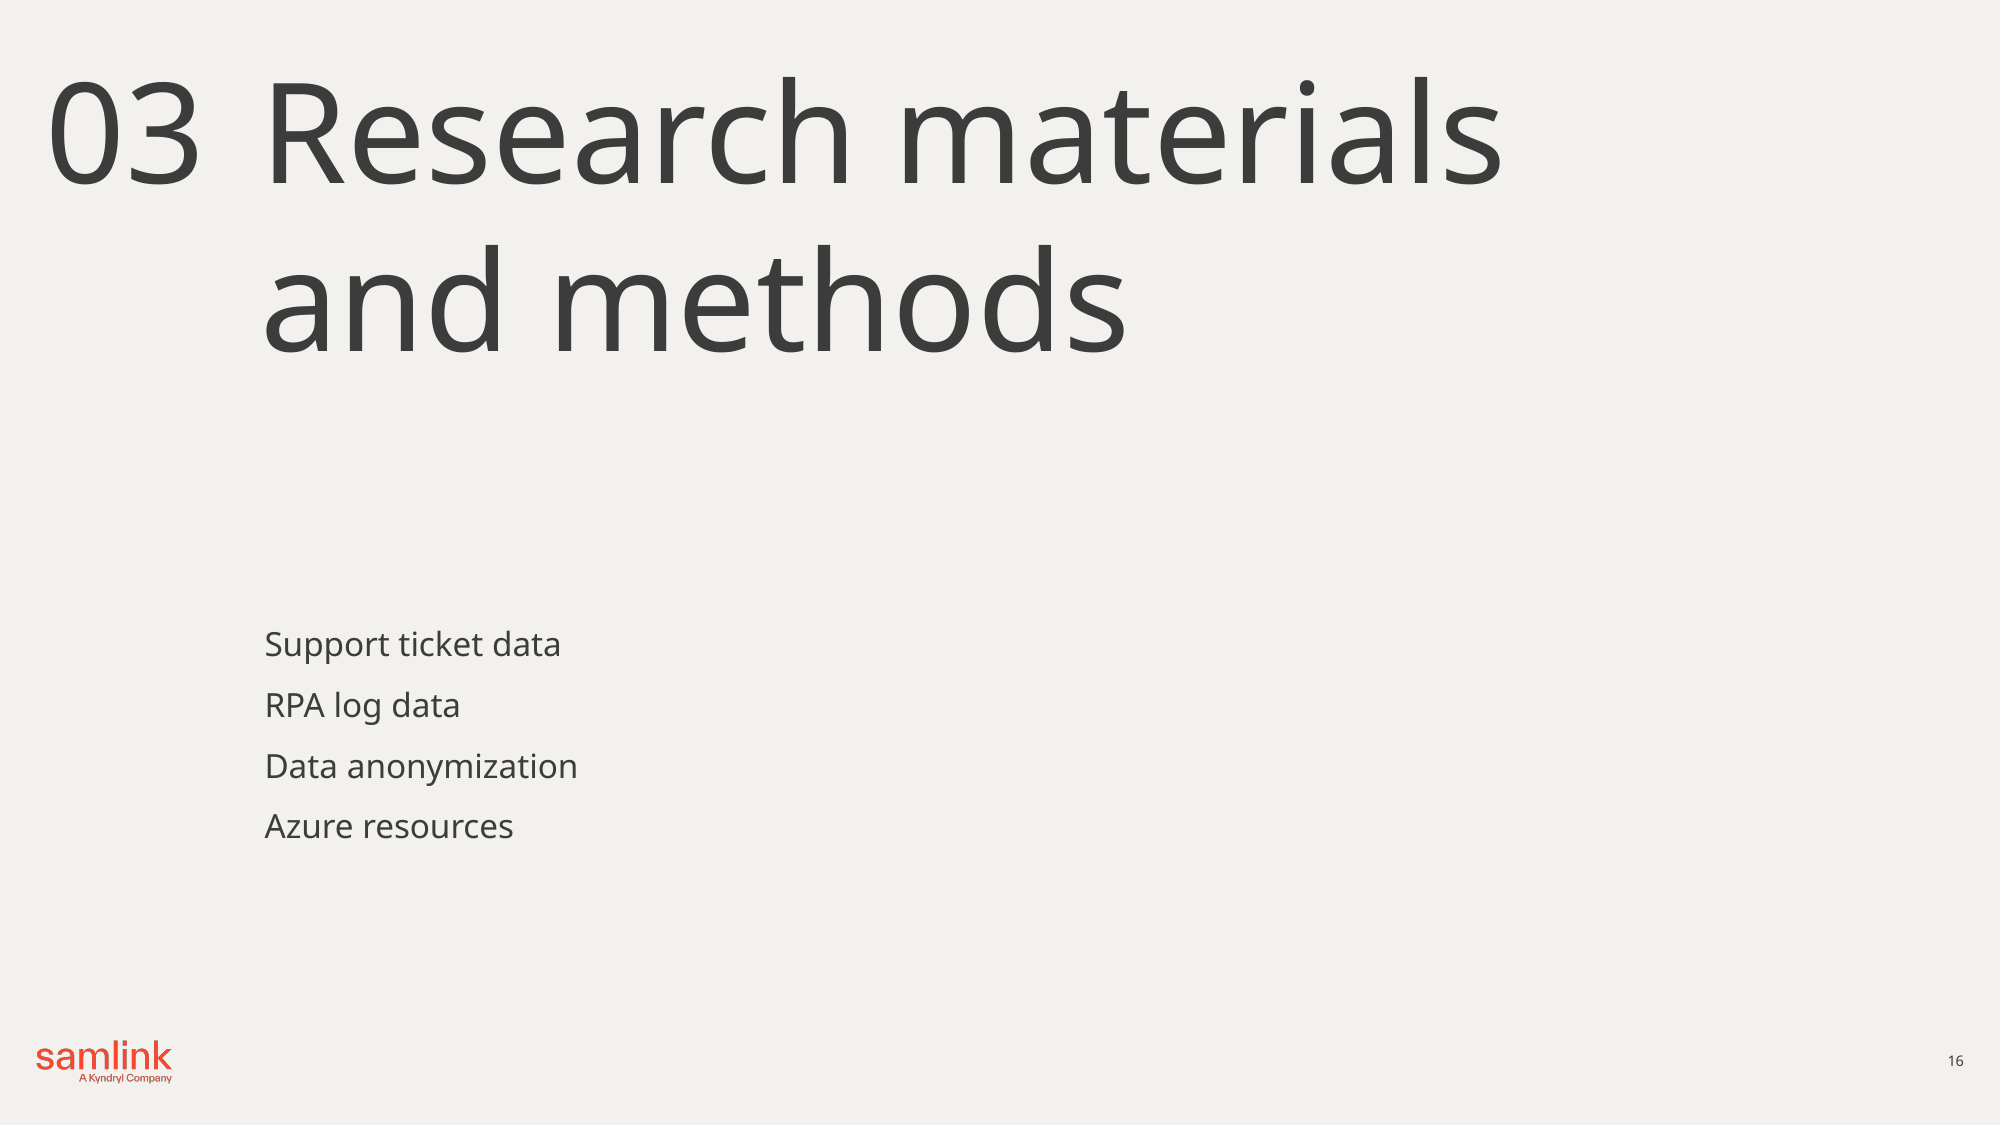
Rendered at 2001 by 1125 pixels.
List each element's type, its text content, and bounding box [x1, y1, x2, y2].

picture [16, 1020, 192, 1102]
slide_number 16 [1921, 1036, 1964, 1072]
text_box Research materials and methods [245, 36, 1750, 509]
text_box 03 [31, 36, 232, 243]
text_box Support ticket data RPA log data Data anonymization Azure resources [249, 616, 1750, 966]
